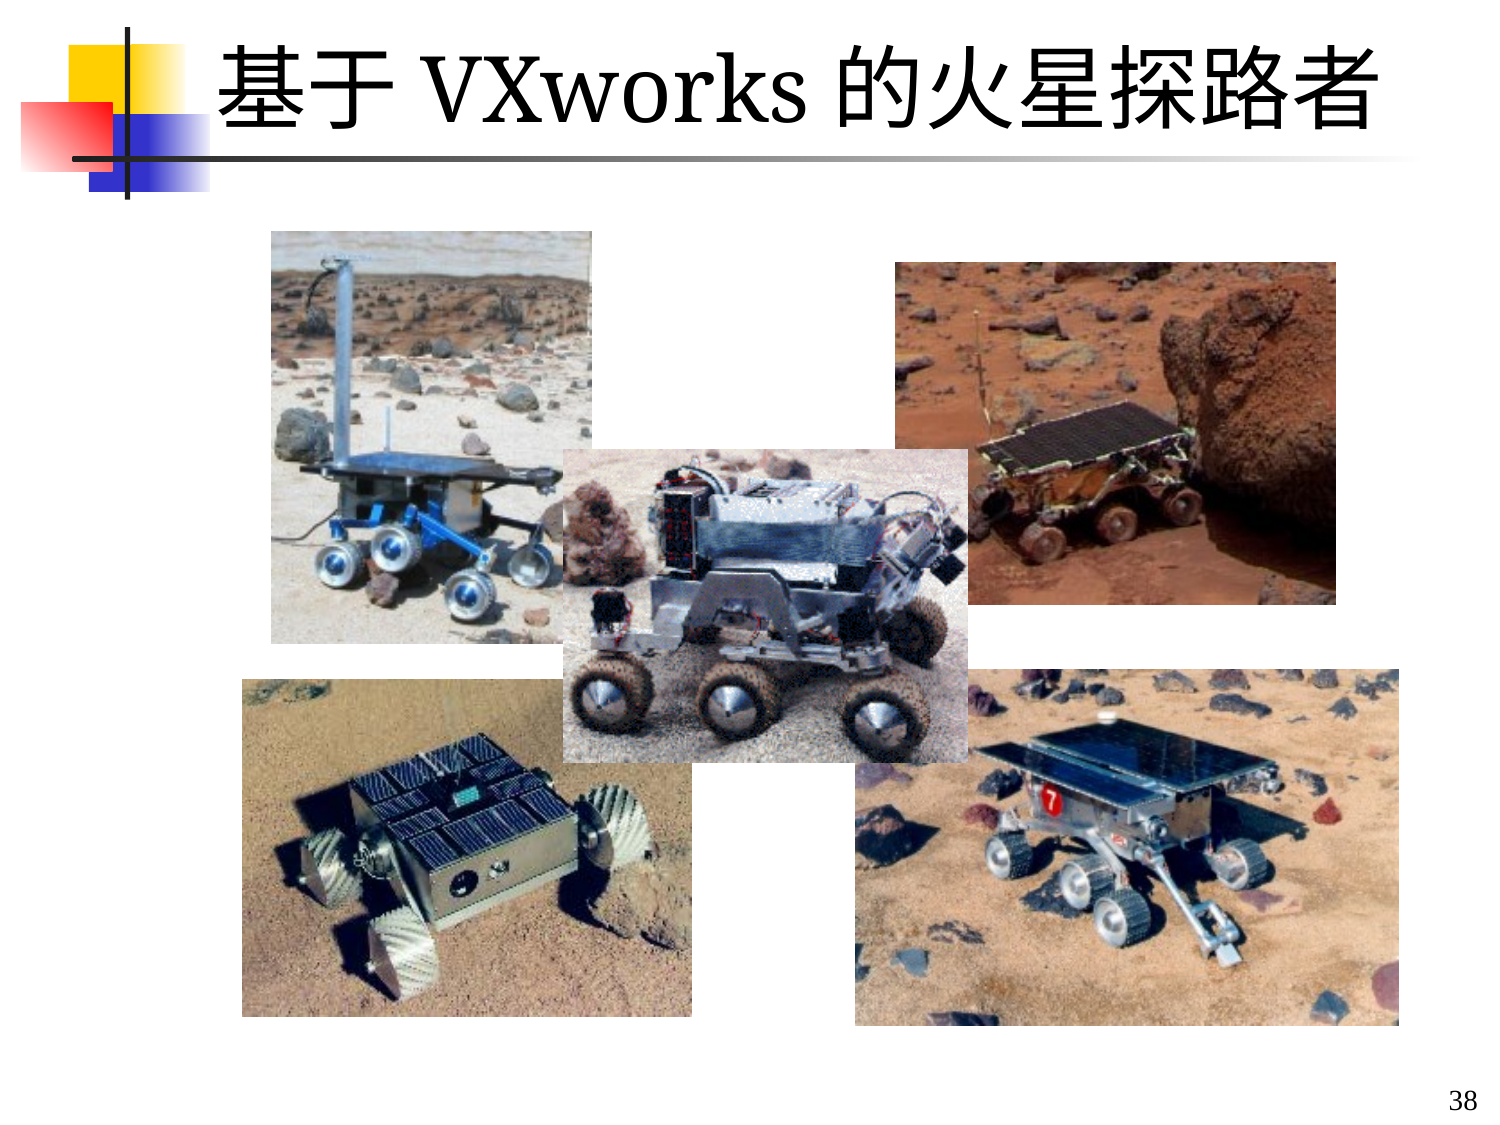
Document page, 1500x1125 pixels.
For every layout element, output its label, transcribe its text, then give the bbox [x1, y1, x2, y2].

title 基于VXworks的火星探路者 [97, 0, 1500, 188]
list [895, 262, 1337, 605]
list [270, 230, 593, 645]
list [242, 679, 692, 1017]
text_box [563, 449, 969, 763]
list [855, 669, 1399, 1026]
